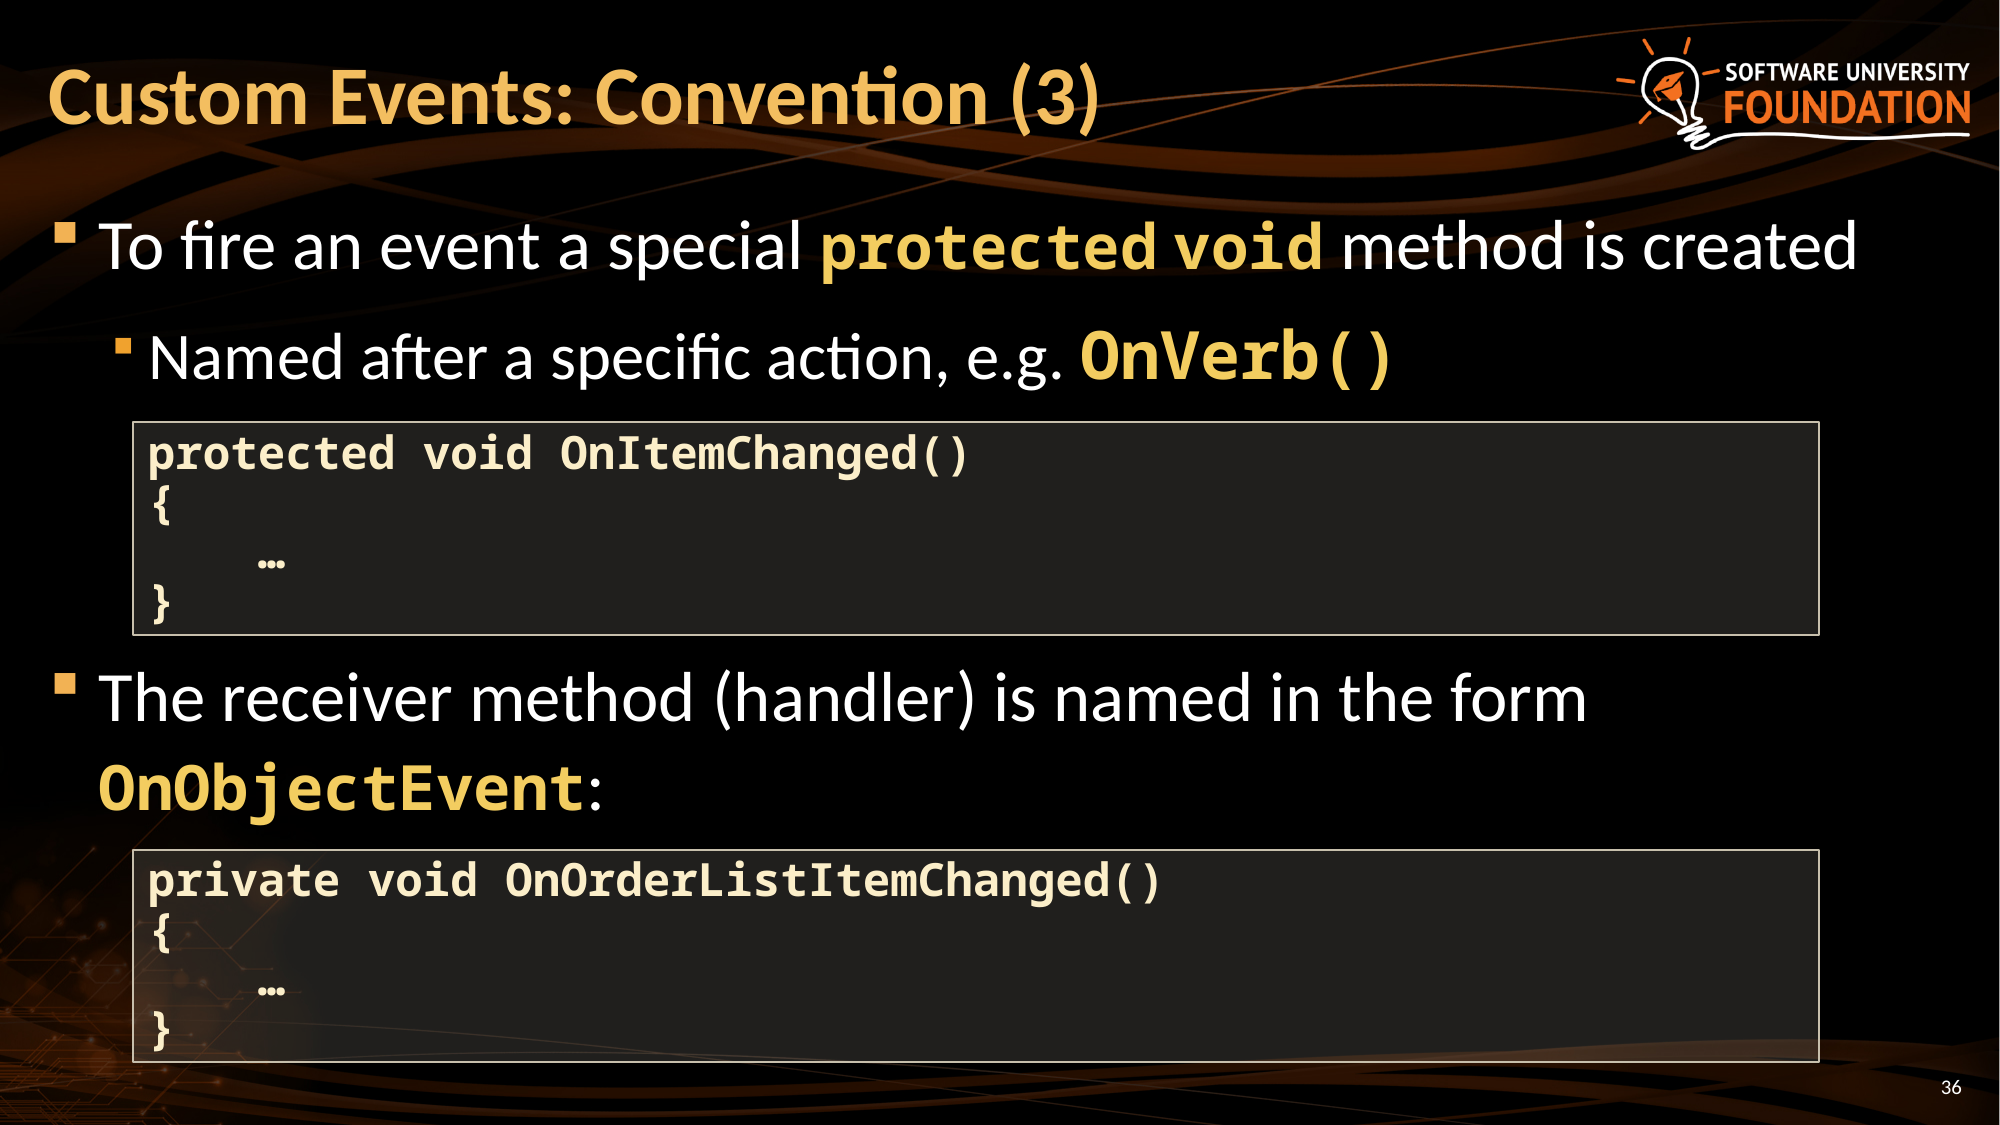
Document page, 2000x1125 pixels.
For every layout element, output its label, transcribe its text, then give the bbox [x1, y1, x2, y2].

list To fire an event a special protected void method is created Named after a specific action, e.g. OnVerb() The receiver method (handler) is named in the form OnObjectEvent: [31, 188, 1968, 1103]
title Custom Events: Convention (3) [30, 6, 1602, 189]
text_box protected void OnItemChanged() { … } [133, 422, 1819, 635]
text_box private void OnOrderListItemChanged() { … } [133, 849, 1819, 1063]
picture [0, 0, 2000, 1125]
